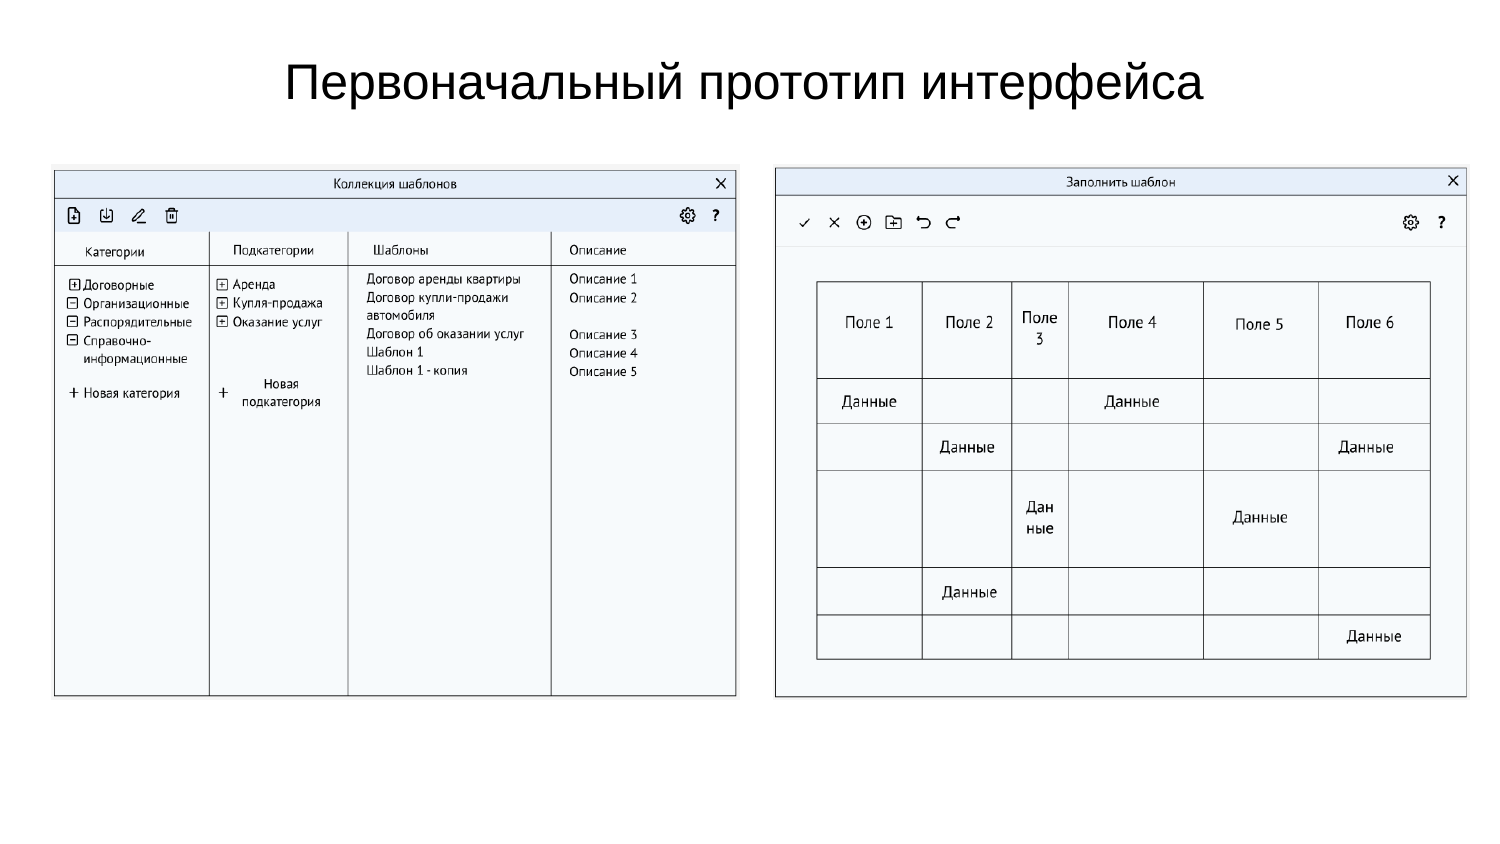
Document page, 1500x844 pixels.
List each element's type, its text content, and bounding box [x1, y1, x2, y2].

picture [50, 164, 740, 701]
title Первоначальный прототип интерфейса [269, 35, 1500, 129]
picture [773, 164, 1470, 701]
